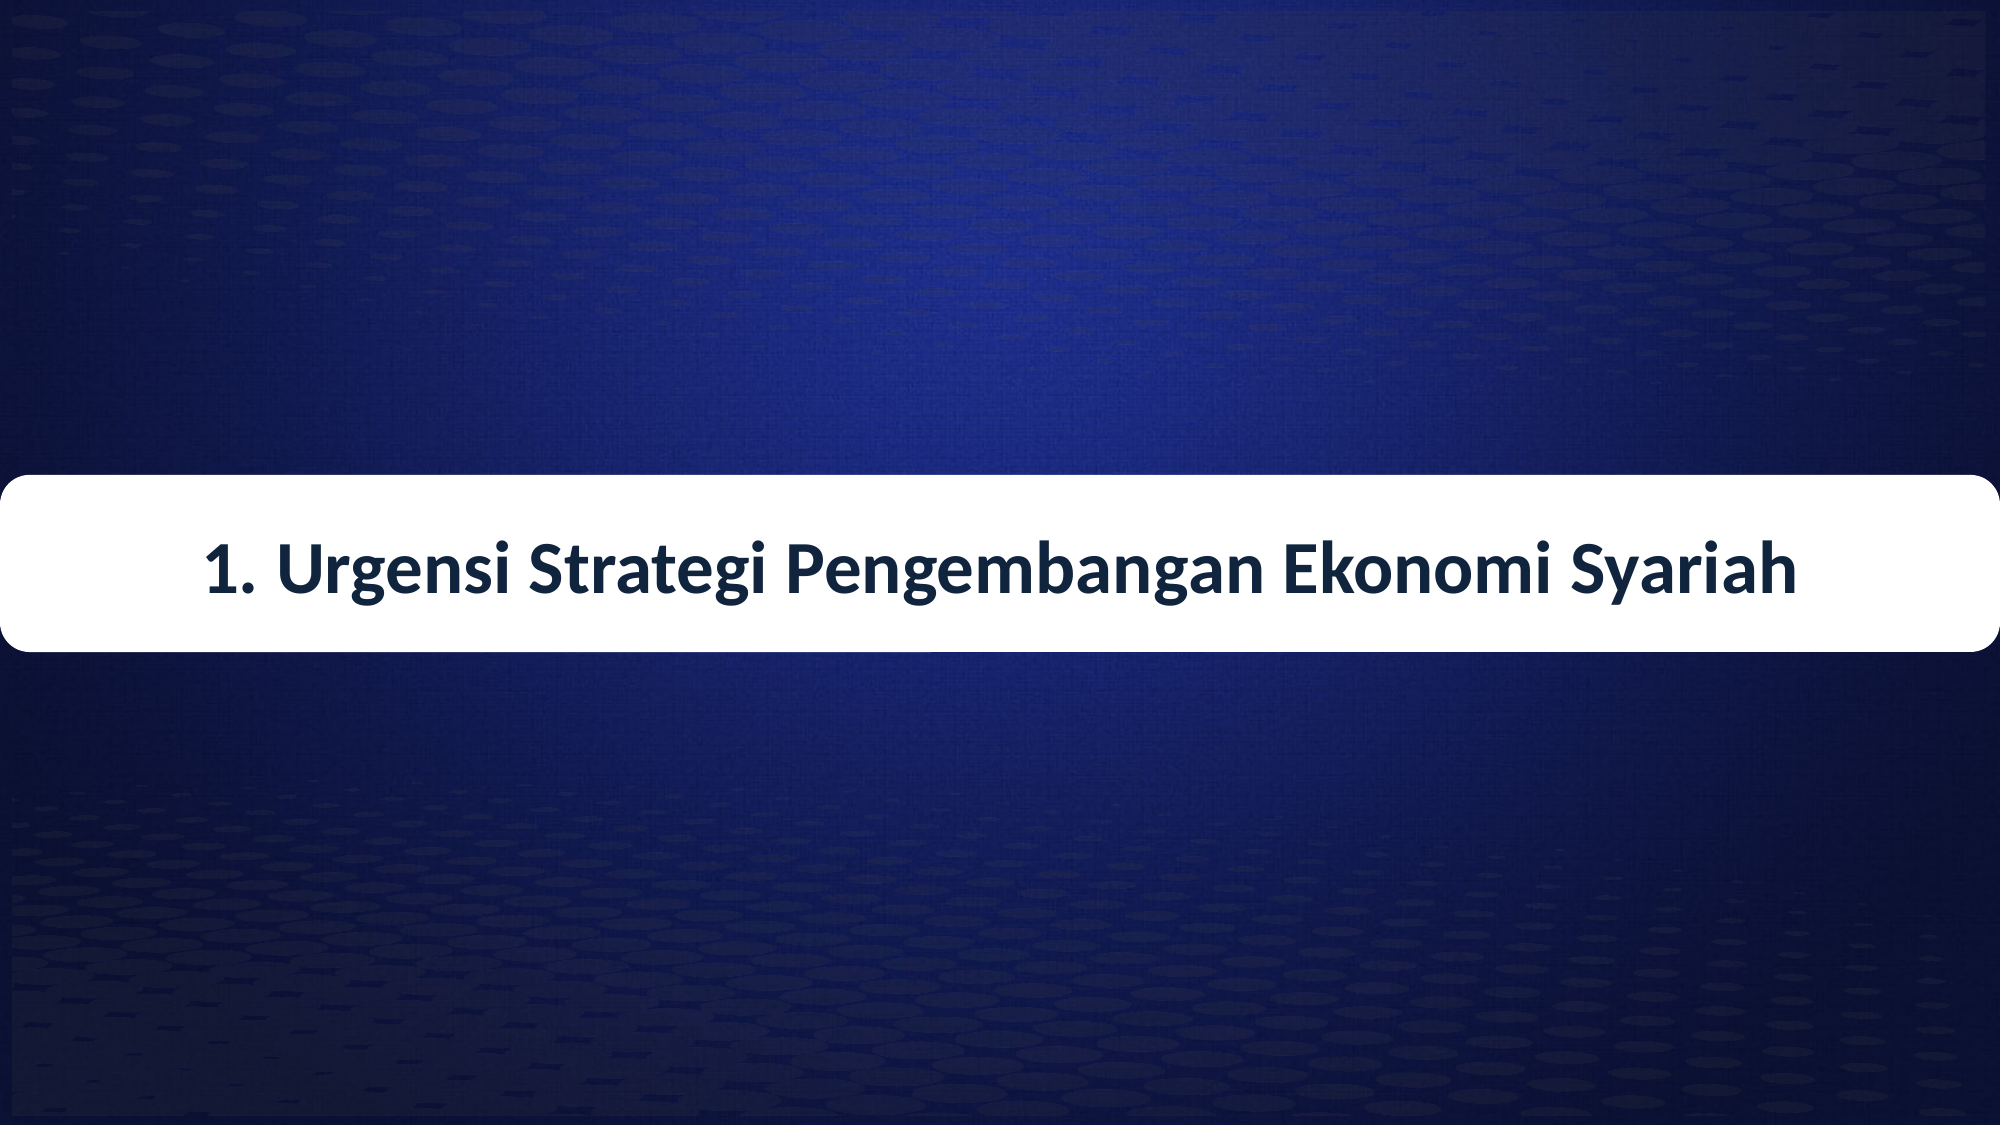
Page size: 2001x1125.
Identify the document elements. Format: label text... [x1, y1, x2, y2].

text_box [0, 636, 2000, 1125]
text_box 1. Urgensi Strategi Pengembangan Ekonomi Syariah [0, 472, 2000, 655]
text_box [0, 0, 2000, 490]
